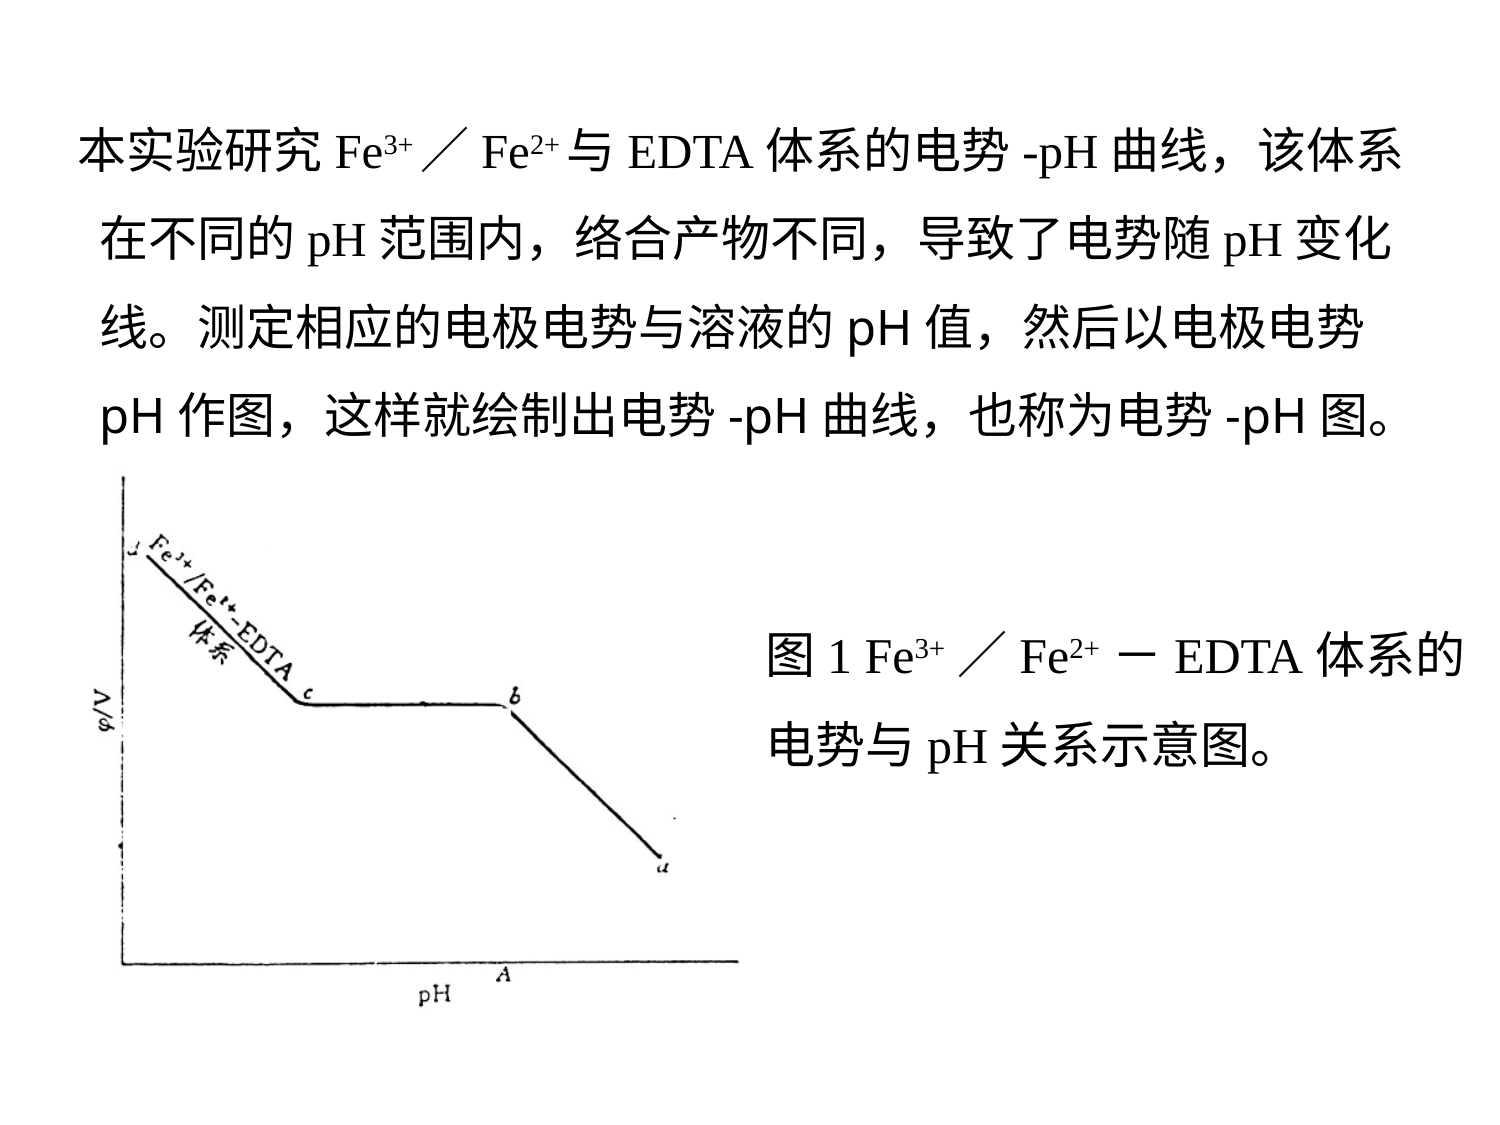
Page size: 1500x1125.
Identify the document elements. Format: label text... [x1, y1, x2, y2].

list 本实验研究Fe3+／Fe2+与EDTA体系的电势-pH曲线，该体系在不同的pH范围内，络合产物不同，导致了电势随pH变化线。测定相应的电极电势与溶液的pH值，然后以电极电势pH作图，这样就绘制出电势-pH曲线，也称为电势-pH图。 [29, 82, 1432, 457]
text_box 图1 Fe3+／Fe2+－EDTA体系的电势与pH关系示意图。 [772, 586, 1500, 781]
picture [76, 455, 769, 1015]
